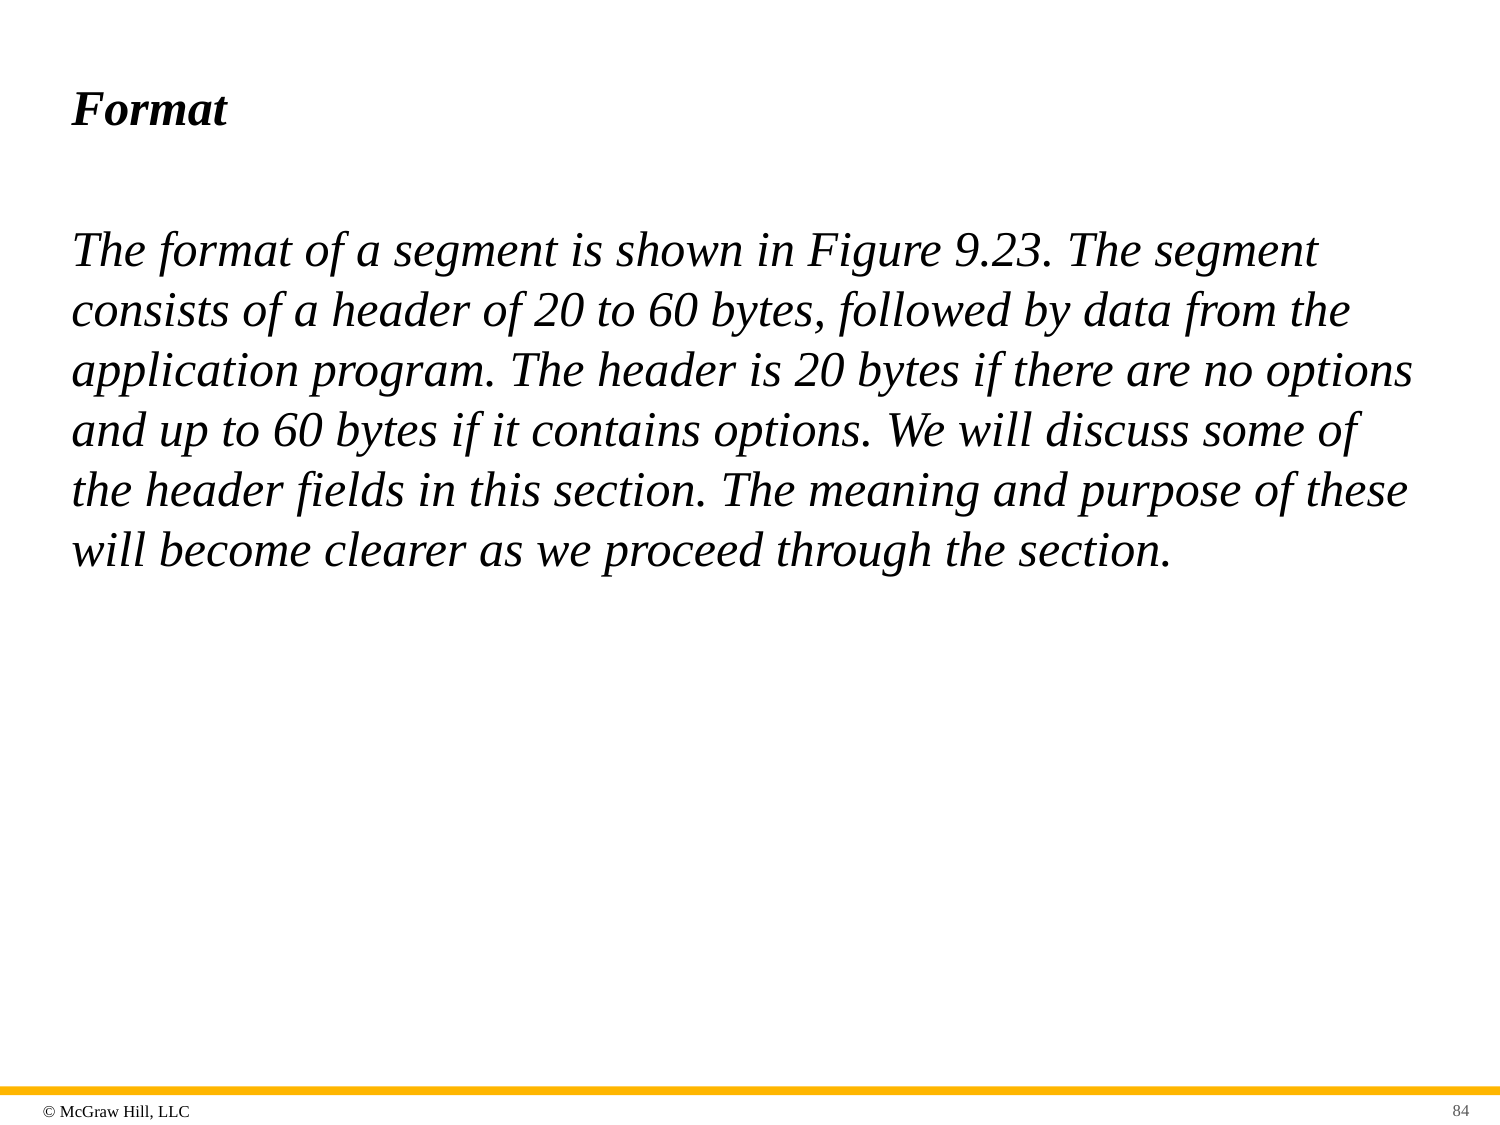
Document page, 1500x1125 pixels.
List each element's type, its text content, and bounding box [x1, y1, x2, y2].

list The format of a segment is shown in Figure 9.23. The segment consists of a header of 20 to 60 bytes, followed by data from the application program. The header is 20 bytes if there are no options and up to 60 bytes if it contains options. We will discuss some of the header fields in this section. The meaning and purpose of these will become clearer as we proceed through the section. [56, 209, 1444, 1026]
title Format [56, 50, 1444, 162]
slide_number 84 [1418, 1096, 1477, 1123]
